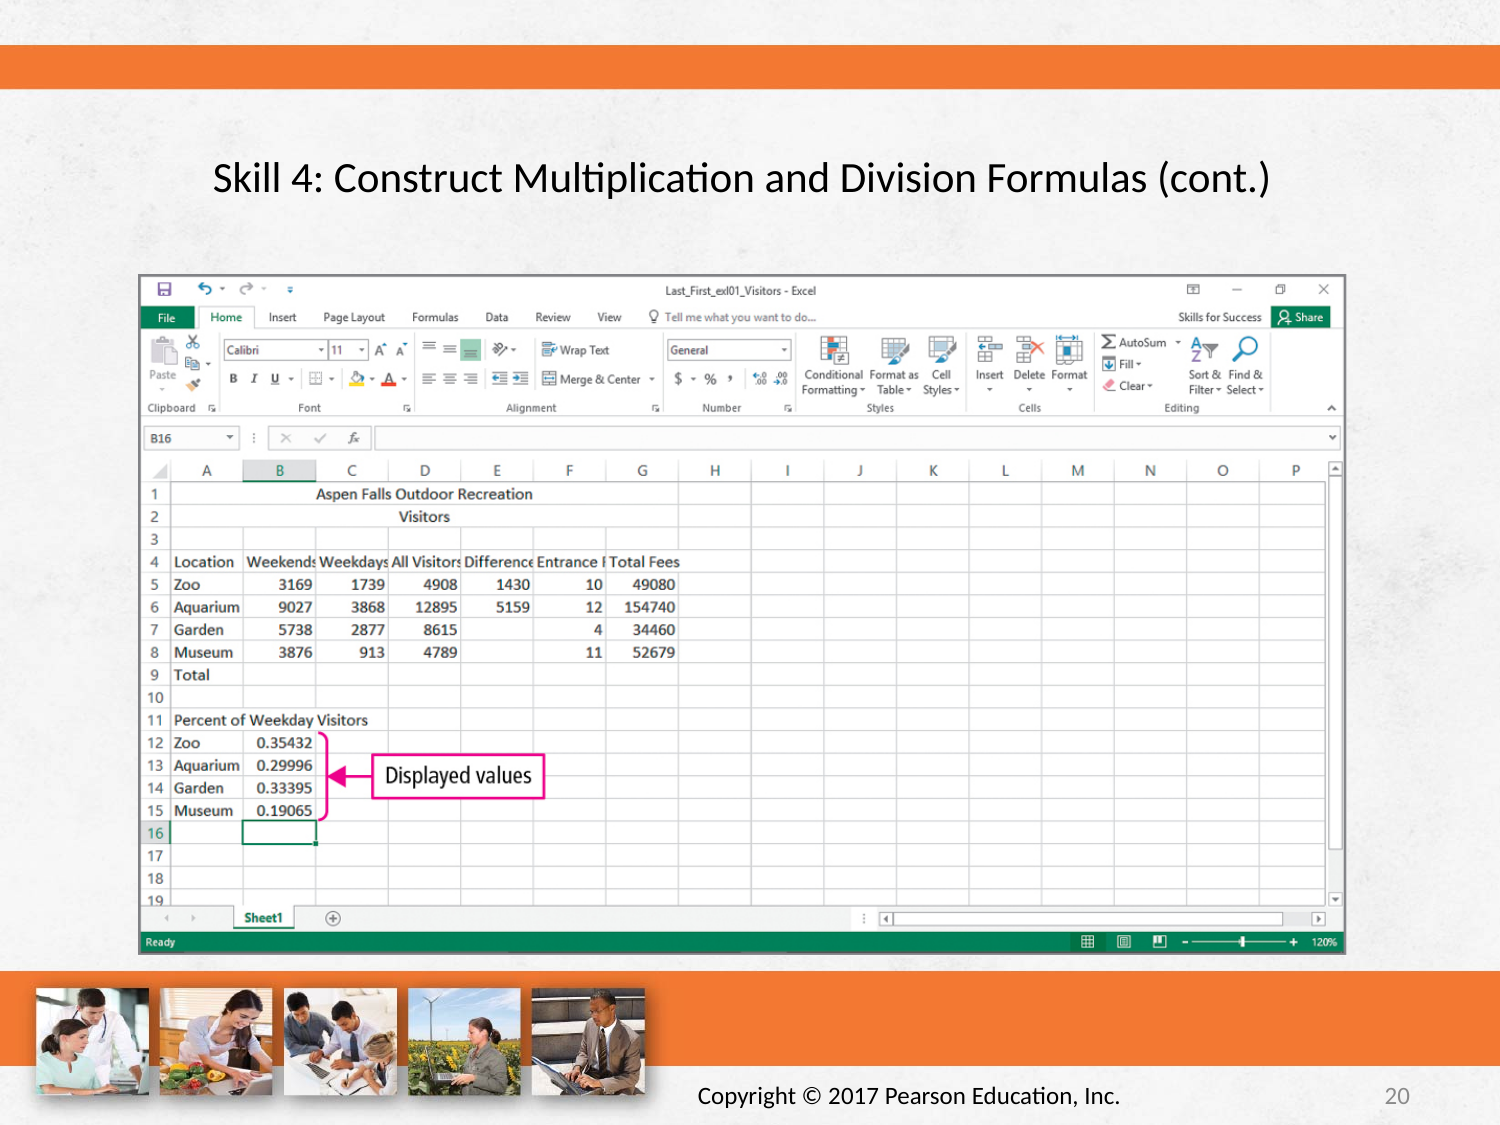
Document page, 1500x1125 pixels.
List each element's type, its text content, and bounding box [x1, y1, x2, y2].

title Skill 4: Construct Multiplication and Division Formulas (cont.) [92, 87, 1393, 263]
footer Copyright © 2017 Pearson Education, Inc. [650, 1065, 1074, 1125]
slide_number 20 [1074, 1065, 1425, 1125]
picture [0, 0, 1500, 1125]
